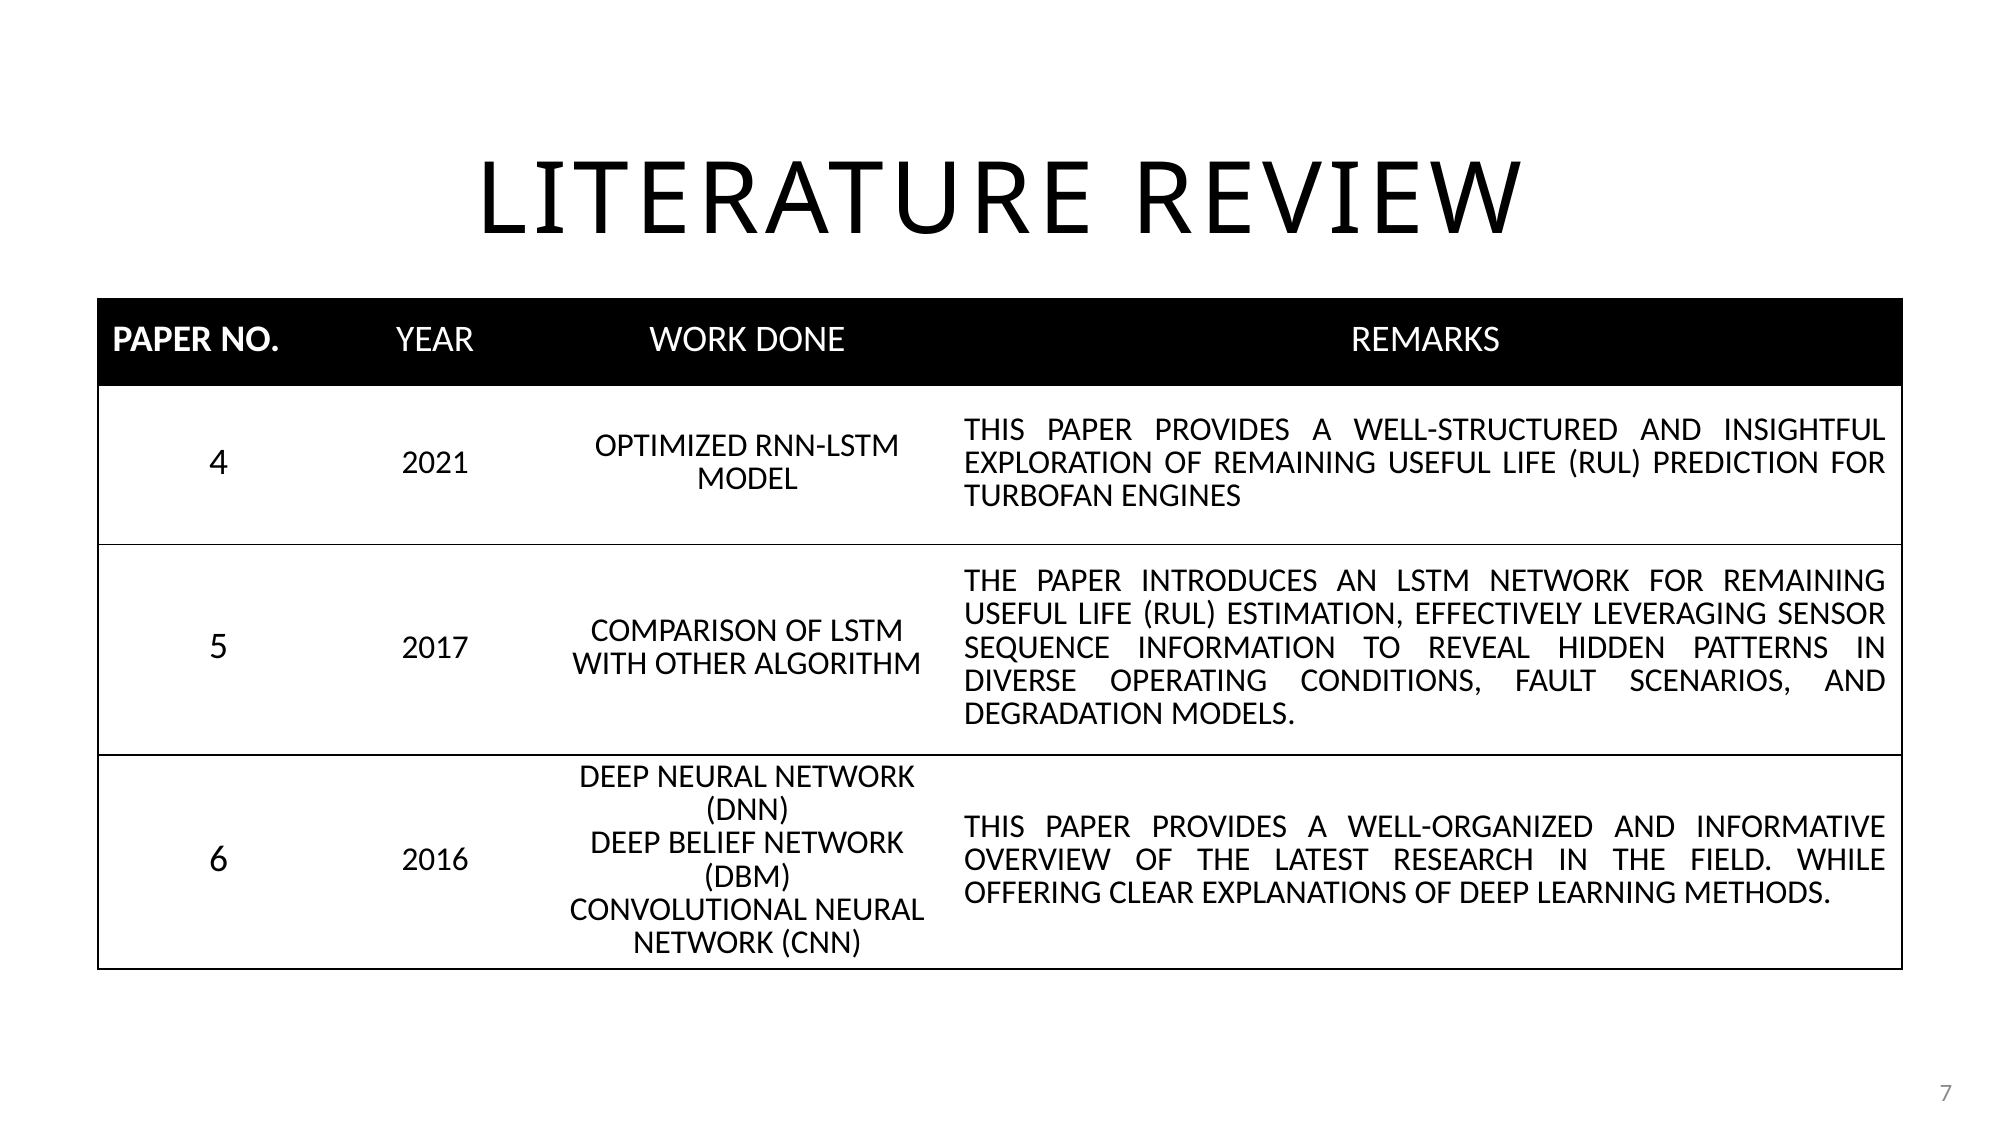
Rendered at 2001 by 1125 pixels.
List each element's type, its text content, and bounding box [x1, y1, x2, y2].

table_cell 5 [99, 545, 325, 754]
table_cell The paper introduces an LSTM network for Remaining Useful Life (RUL) estimation, effectively leveraging sensor sequence information to reveal hidden patterns in diverse operating conditions, fault scenarios, and degradation models. [949, 545, 1901, 754]
table_cell 4 [99, 386, 325, 544]
table_cell Deep Neural Network (DNN) Deep Belief Network (DBM) Convolutional Neural Network (CNN) [546, 756, 949, 968]
table_cell This paper provides a well-structured and insightful exploration of remaining useful life (RUL) prediction for turbofan engines [949, 386, 1901, 544]
table_cell Optimized RNN-LSTM Model [546, 386, 949, 544]
table_cell 2017 [325, 545, 546, 754]
table_cell 2021 [325, 386, 546, 544]
table_header REMARKS [949, 299, 1901, 384]
slide_number 7 [1894, 1061, 1968, 1121]
table_cell 6 [99, 756, 325, 968]
table_cell 2016 [325, 756, 546, 968]
table_header PAPER NO. [99, 299, 325, 384]
table_header WORK DONE [546, 299, 949, 384]
title Literature Review [97, 22, 1903, 262]
table_cell Comparison of LSTM with other algorithm [546, 545, 949, 754]
table_header YEAR [325, 299, 546, 384]
table_cell This paper provides a well-organized and informative overview of the latest research in the field. While offering clear explanations of deep learning methods. [949, 756, 1901, 968]
